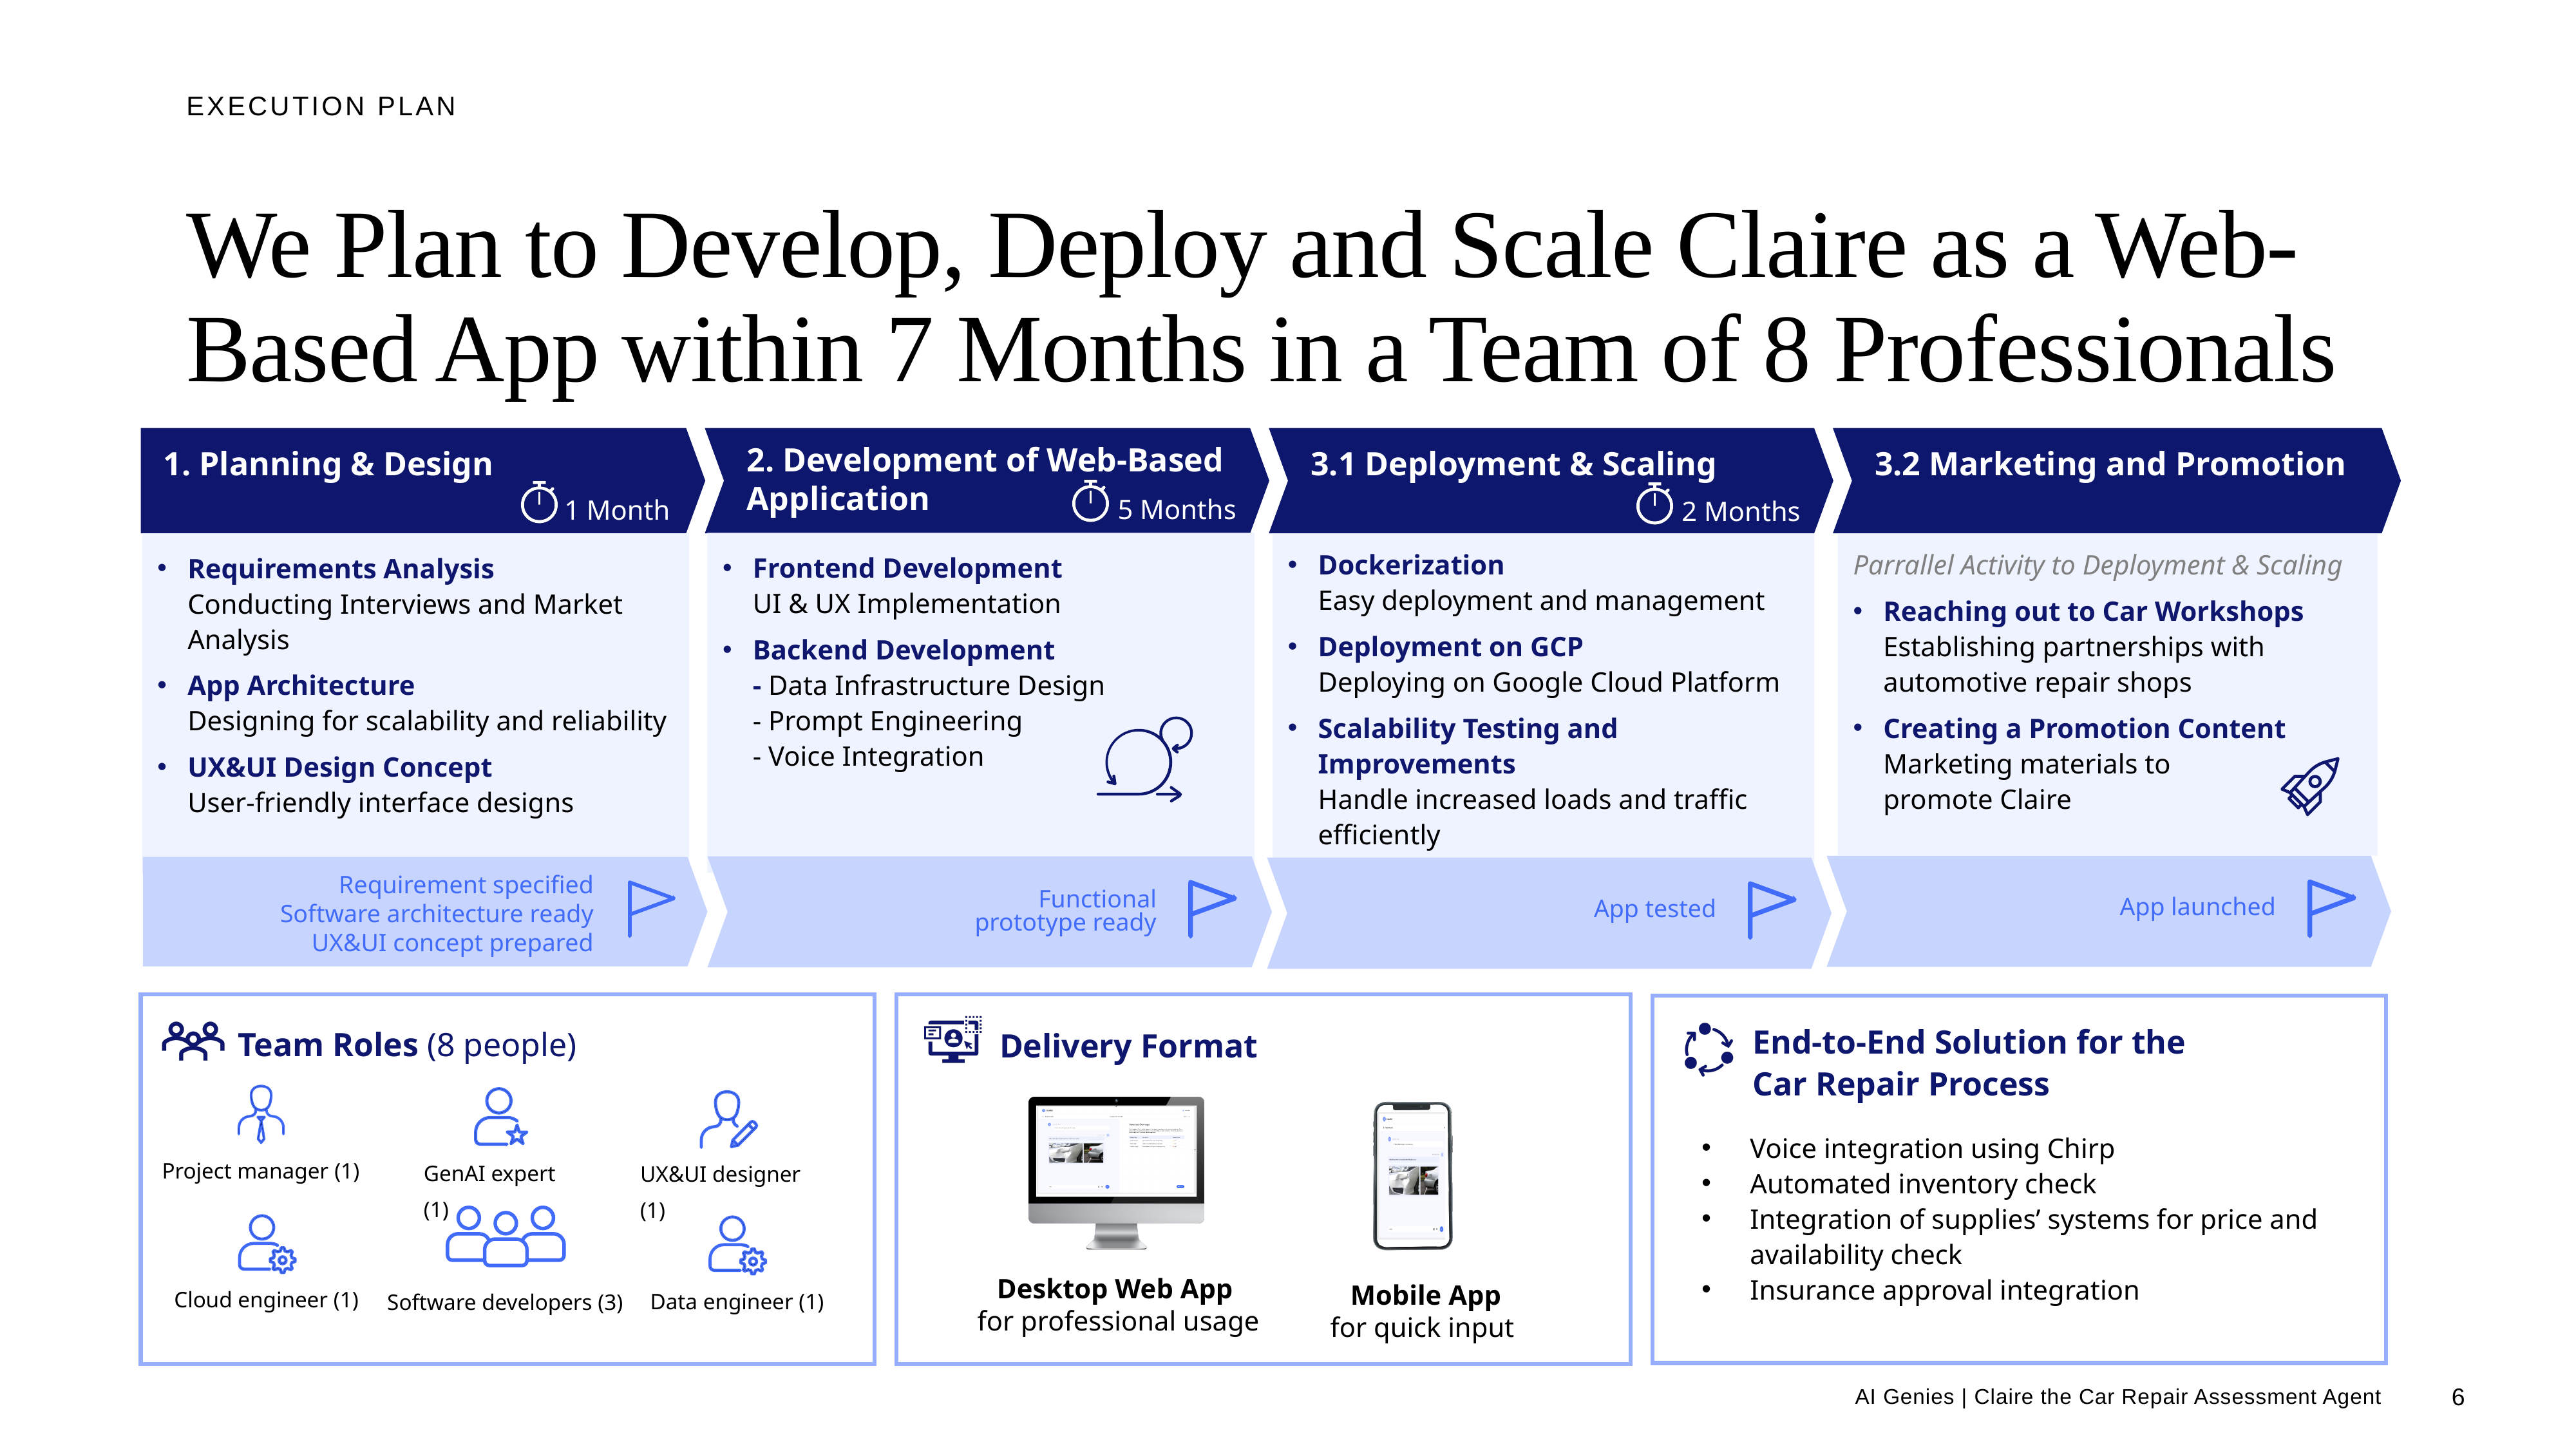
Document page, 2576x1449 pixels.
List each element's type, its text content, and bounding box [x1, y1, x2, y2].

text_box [445, 1205, 566, 1268]
list Execution plan [186, 88, 2389, 121]
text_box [238, 1215, 295, 1273]
footer AI Genies | Claire the Car Repair Assessment Agent [1838, 1376, 2389, 1416]
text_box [145, 1085, 388, 1186]
picture [159, 1007, 228, 1076]
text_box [700, 1090, 756, 1148]
text_box [140, 994, 875, 1365]
text_box Mobile App for quick input [1319, 1278, 1539, 1341]
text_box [140, 428, 2401, 969]
slide_number 6 [2447, 1376, 2506, 1416]
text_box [474, 1088, 529, 1146]
picture [922, 1010, 983, 1071]
text_box Software developers (3) [377, 1273, 643, 1320]
text_box [896, 994, 1631, 1365]
text_box Desktop Web App for professional usage [968, 1271, 1274, 1368]
text_box Data engineer (1) [640, 1273, 848, 1319]
title We Plan to Develop, Deploy and Scale Claire as a Web-Based App within 7 Months in a Team of 8 Professionals [186, 193, 2434, 299]
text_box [708, 1216, 765, 1274]
picture [1671, 1013, 1743, 1086]
text_box Team Roles (8 people) [228, 1003, 629, 1068]
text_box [1028, 1097, 1204, 1250]
text_box UX&UI designer (1) [630, 1146, 845, 1227]
text_box End-to-End Solution for the Car Repair Process [1743, 1012, 2353, 1108]
text_box GenAI expert (1) [414, 1144, 601, 1227]
text_box Voice integration using Chirp Automated inventory check Integration of supplies’ systems for price and availability check Insurance approval integration [1652, 996, 2387, 1363]
text_box Cloud engineer (1) [164, 1271, 381, 1317]
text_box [1365, 1097, 1458, 1256]
text_box Delivery Format [990, 1005, 1296, 1069]
